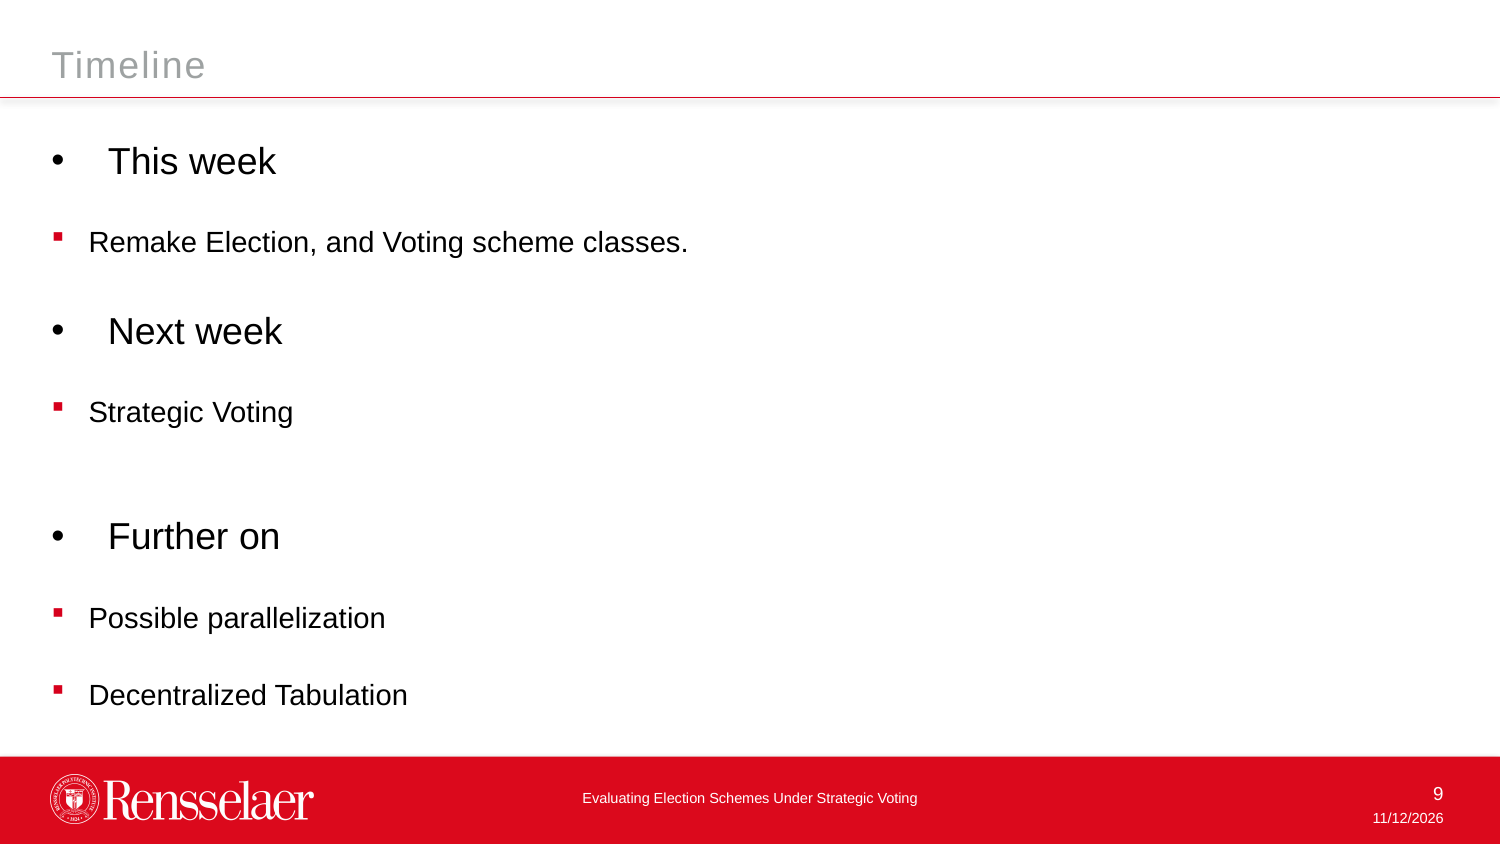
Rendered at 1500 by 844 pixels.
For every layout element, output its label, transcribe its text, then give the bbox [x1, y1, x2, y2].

list This week Remake Election, and Voting scheme classes. Next week Strategic Voting Further on Possible parallelization Decentralized Tabulation [36, 129, 1064, 430]
picture [50, 774, 314, 824]
list Timeline [36, 33, 1403, 98]
